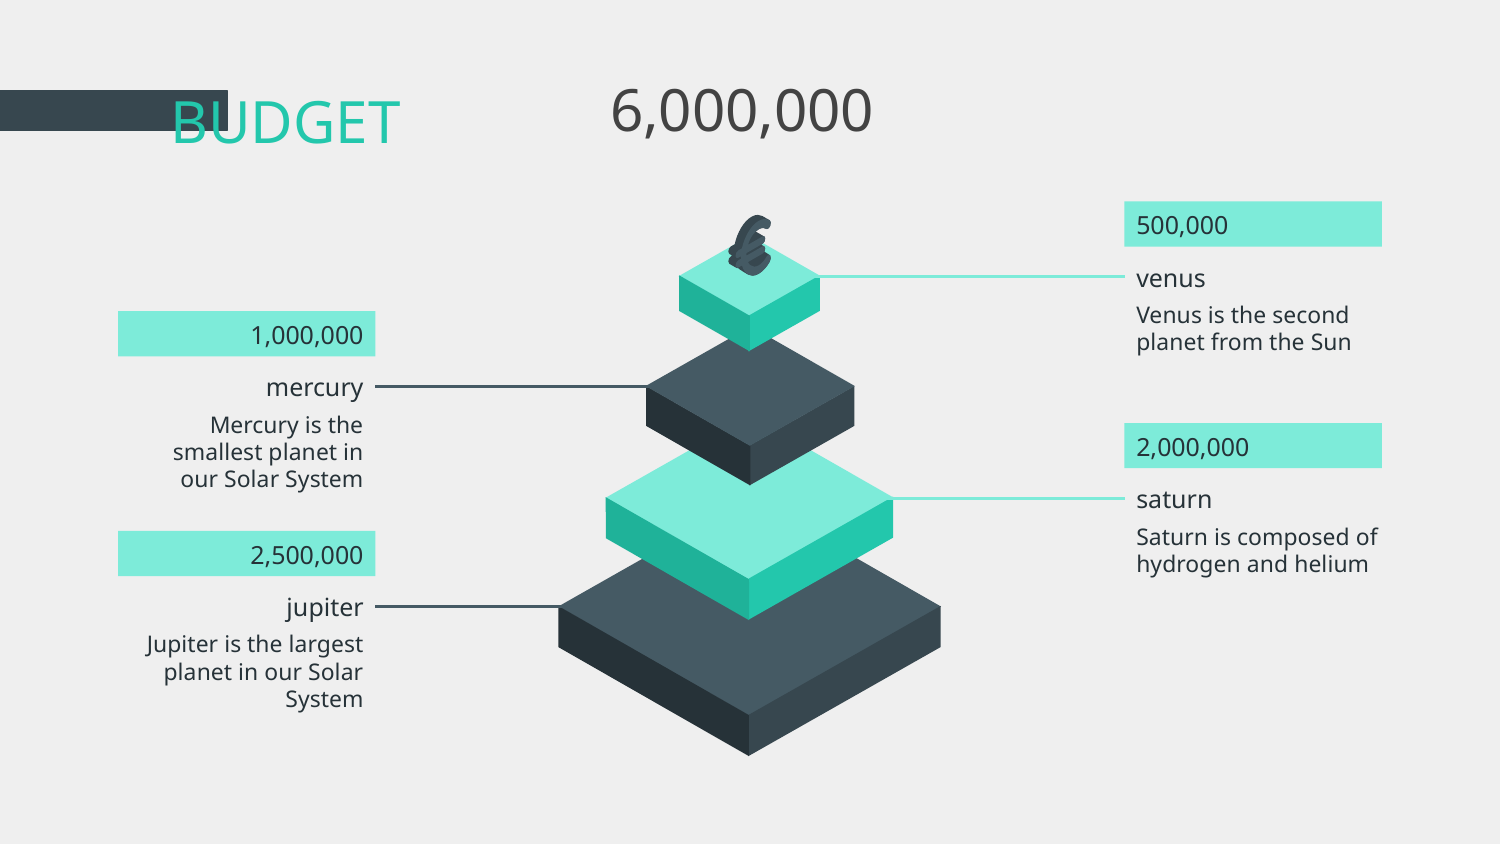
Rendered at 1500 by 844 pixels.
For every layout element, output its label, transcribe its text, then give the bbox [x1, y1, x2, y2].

text_box Jupiter is the largest planet in our Solar System [118, 628, 376, 724]
text_box venus [1124, 253, 1382, 299]
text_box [728, 214, 772, 276]
text_box 2,500,000 [118, 530, 376, 577]
text_box Mercury is the smallest planet in our Solar System [118, 409, 376, 504]
text_box Saturn is composed of hydrogen and helium [1124, 520, 1382, 616]
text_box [605, 415, 894, 621]
text_box mercury [118, 363, 376, 409]
text_box 6,000,000 [583, 65, 917, 149]
text_box 500,000 [1124, 201, 1382, 247]
text_box 1,000,000 [118, 311, 376, 357]
text_box 2,000,000 [1124, 423, 1382, 469]
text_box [678, 235, 822, 352]
text_box Venus is the second planet from the Sun [1124, 299, 1382, 395]
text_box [645, 326, 856, 486]
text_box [724, 235, 822, 283]
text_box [557, 497, 942, 757]
title BUDGET [155, 60, 584, 143]
text_box saturn [1124, 475, 1382, 520]
text_box jupiter [118, 583, 376, 628]
